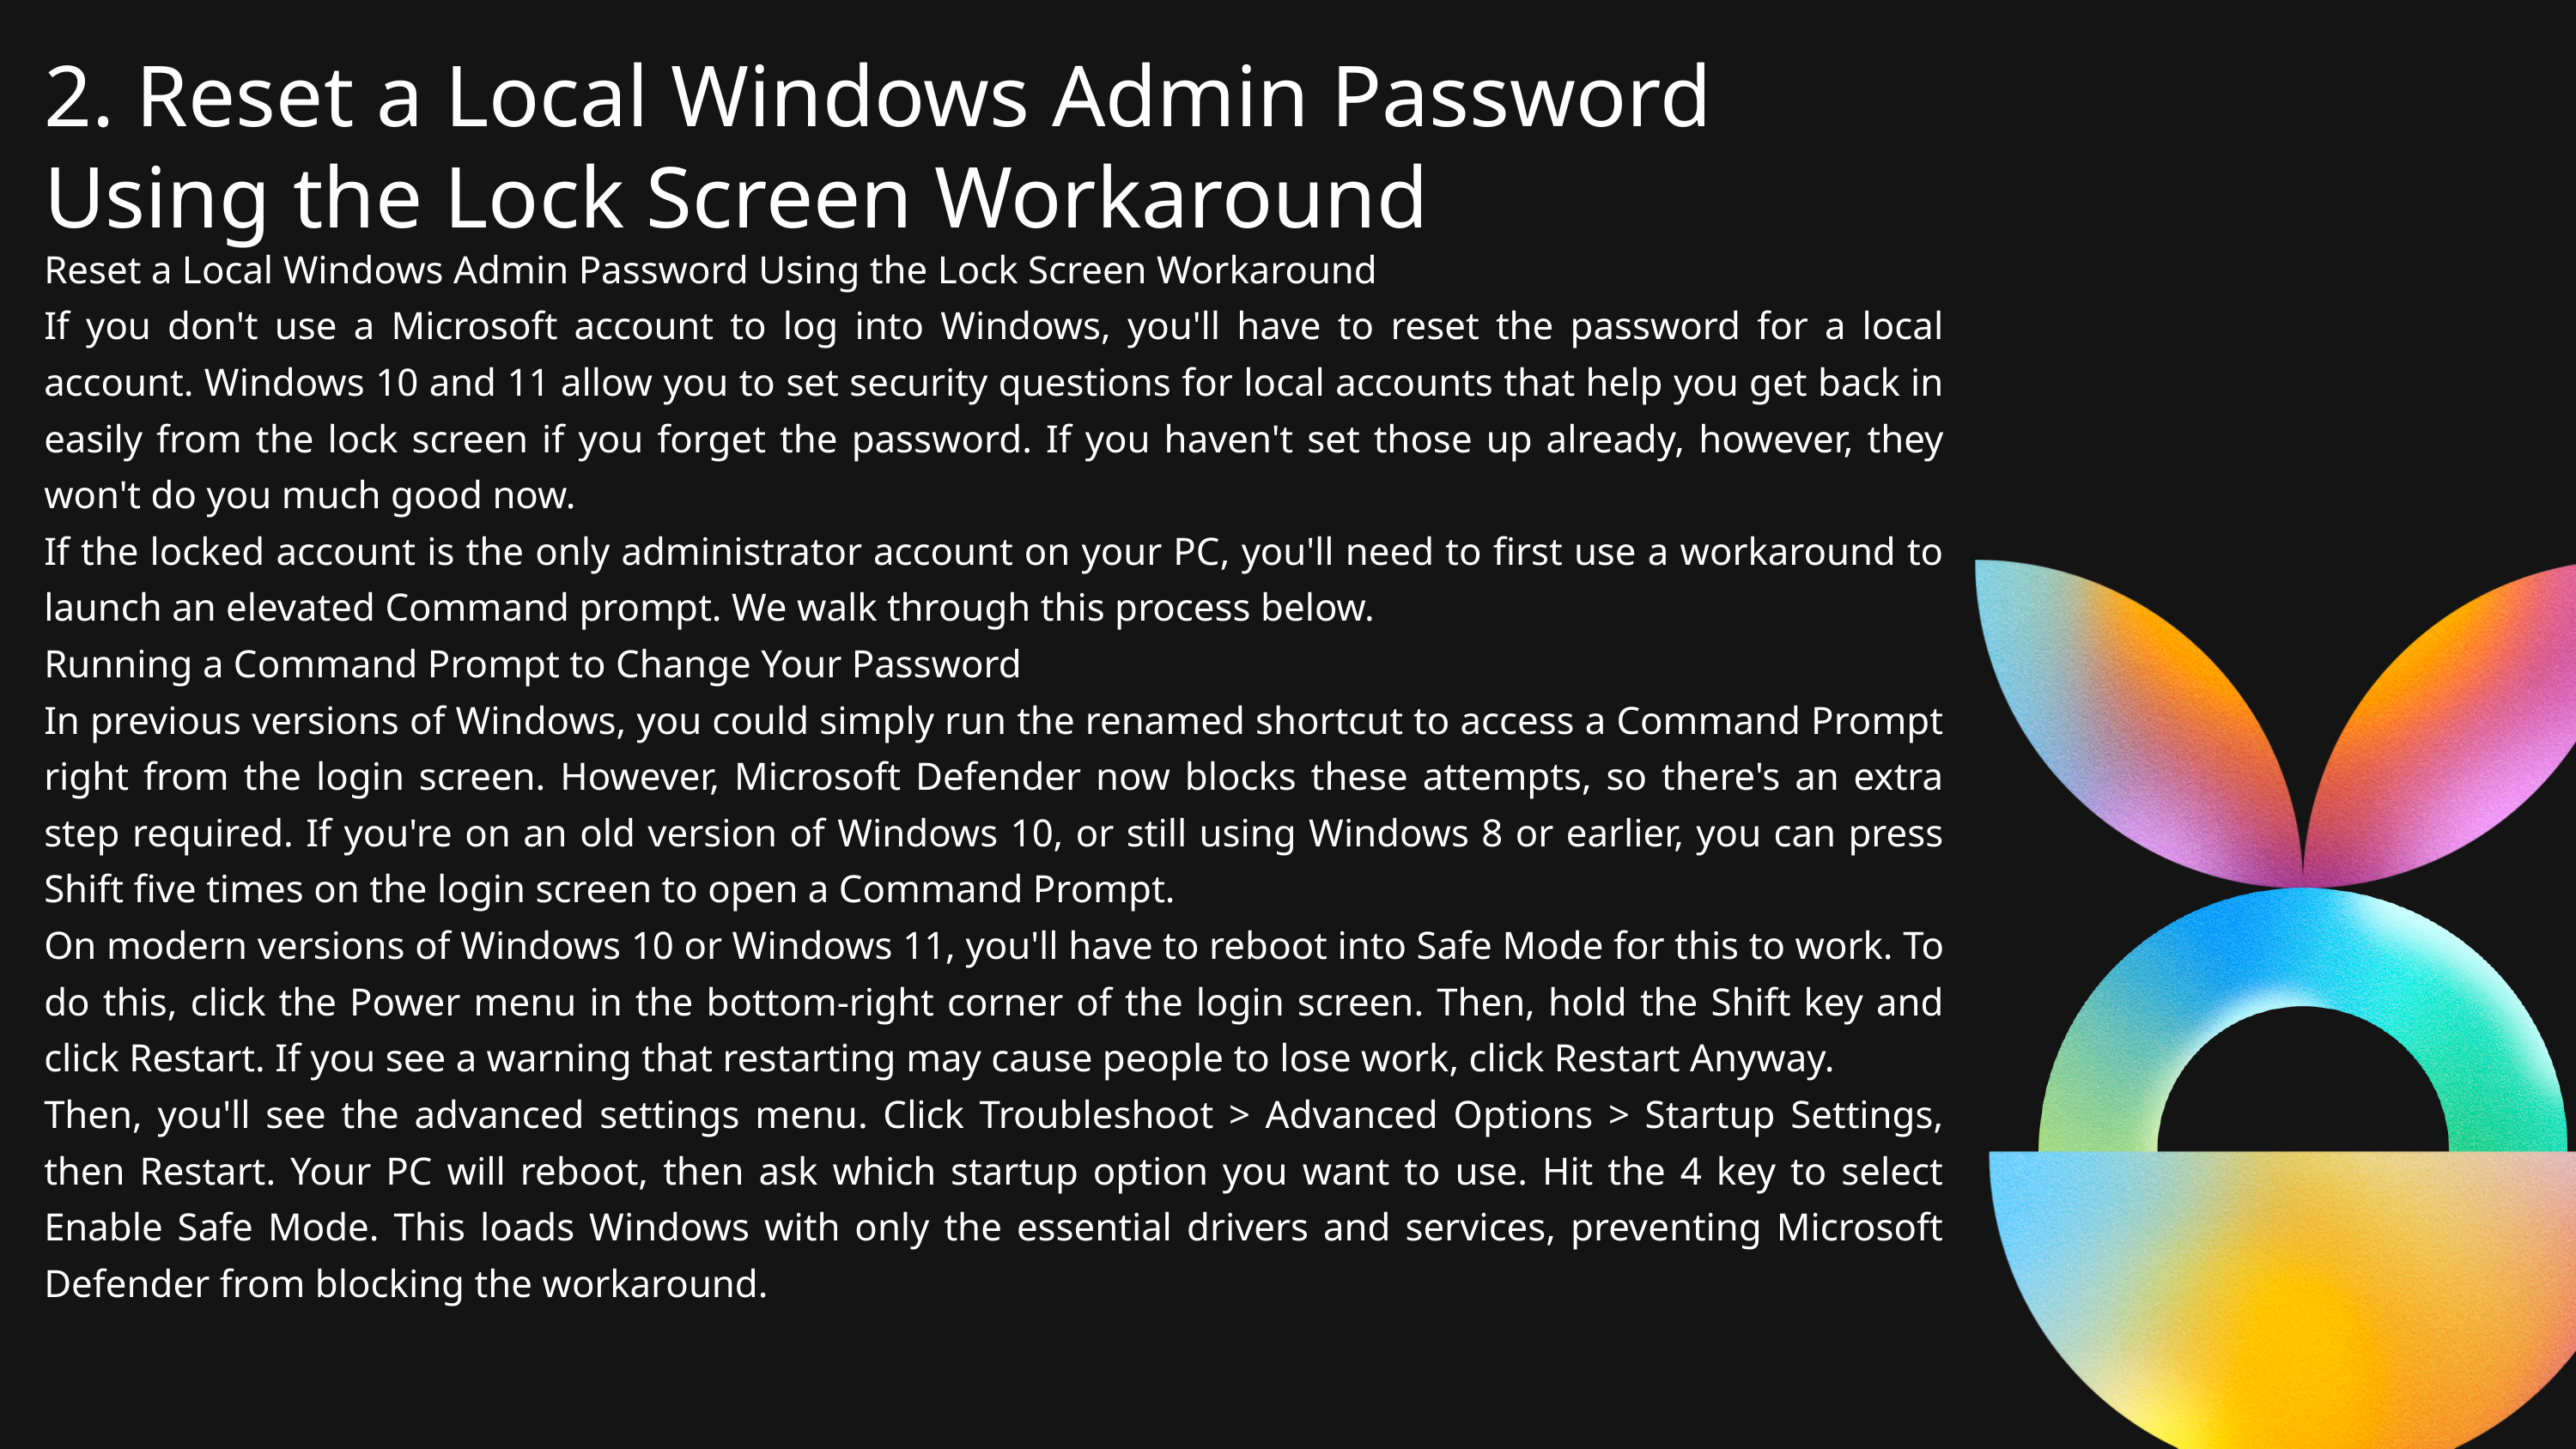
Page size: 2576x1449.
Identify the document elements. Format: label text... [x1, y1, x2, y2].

picture [1974, 560, 2576, 1449]
text_box Reset a Local Windows Admin Password Using the Lock Screen Workaround If you don't use a Microsoft account to log into Windows, you'll have to reset the password for a local account. Windows 10 and 11 allow you to set security questions for local accounts that help you get back in easily from the lock screen if you forget the password. If you haven't set those up already, however, they won't do you much good now. If the locked account is the only administrator account on your PC, you'll need to first use a workaround to launch an elevated Command prompt. We walk through this process below. Running a Command Prompt to Change Your Password In previous versions of Windows, you could simply run the renamed shortcut to access a Command Prompt right from the login screen. However, Microsoft Defender now blocks these attempts, so there's an extra step required. If you're on an old version of Windows 10, or still using Windows 8 or earlier, you can press Shift five times on the login screen to open a Command Prompt. On modern versions of Windows 10 or Windows 11, you'll have to reboot into Safe Mode for this to work. To do this, click the Power menu in the bottom-right corner of the login screen. Then, hold the Shift key and click Restart. If you see a warning that restarting may cause people to lose work, click Restart Anyway. Then, you'll see the advanced settings menu. Click Troubleshoot > Advanced Options > Startup Settings, then Restart. Your PC will reboot, then ask which startup option you want to use. Hit the 4 key to select Enable Safe Mode. This loads Windows with only the essential drivers and services, preventing Microsoft Defender from blocking the workaround. [44, 234, 1946, 1361]
text_box 2. Reset a Local Windows Admin Password Using the Lock Screen Workaround [44, 42, 1893, 246]
